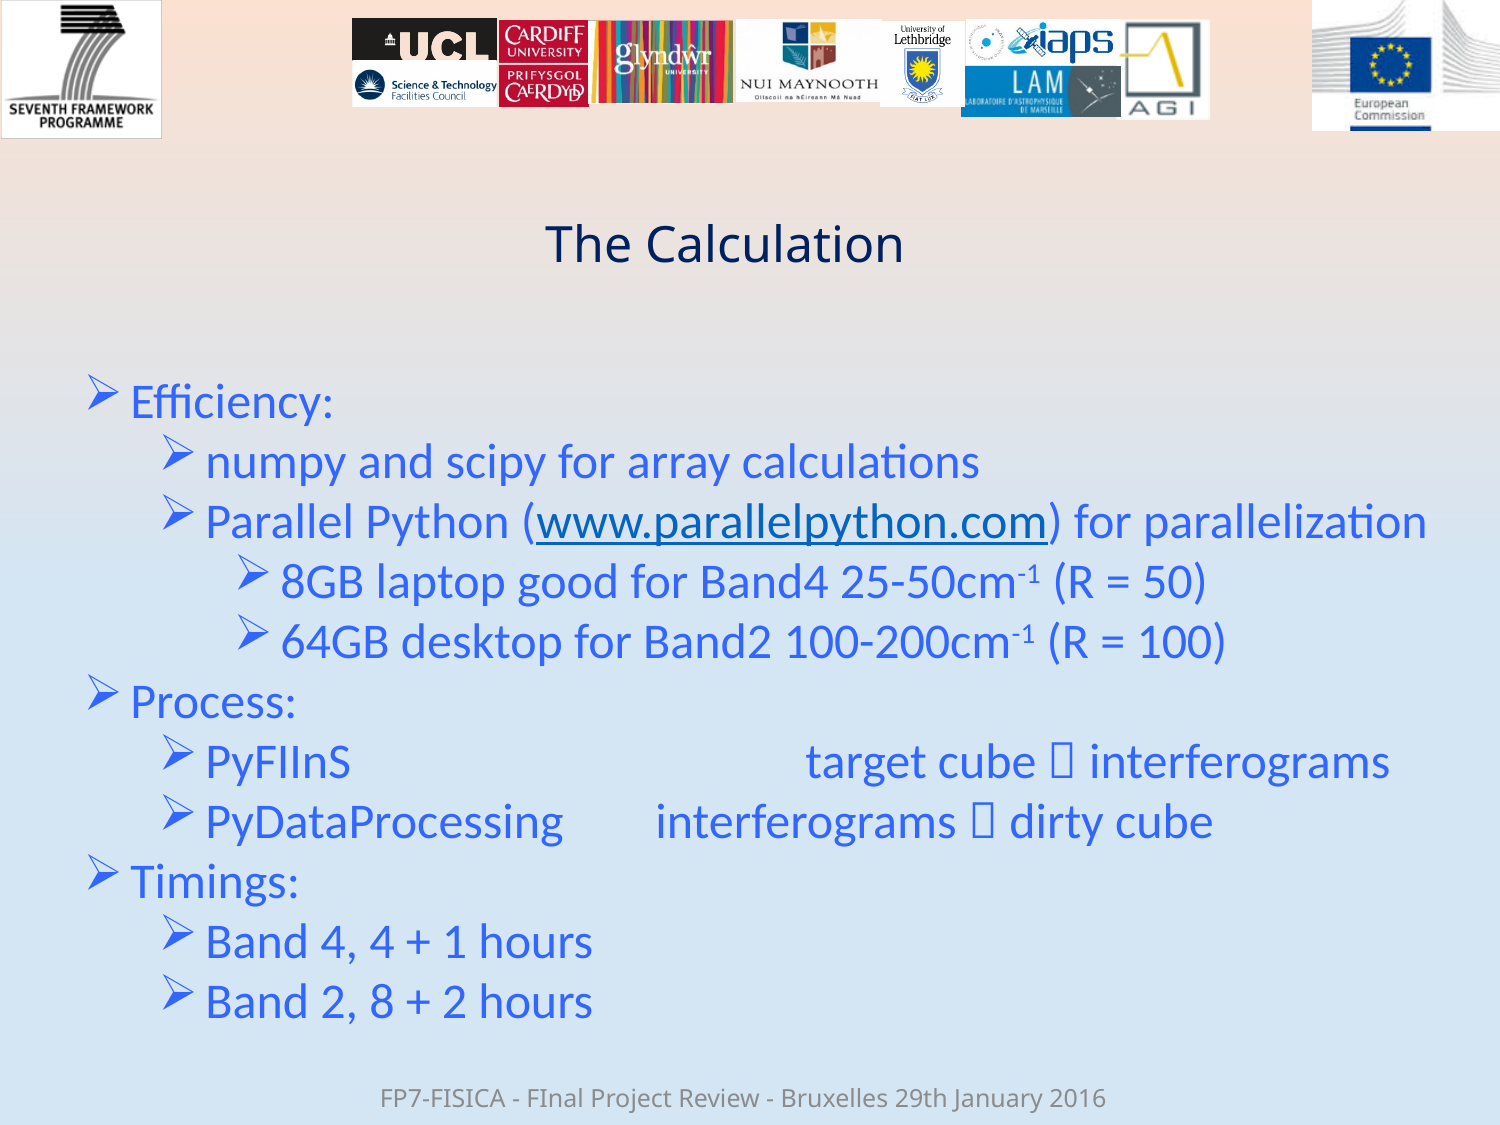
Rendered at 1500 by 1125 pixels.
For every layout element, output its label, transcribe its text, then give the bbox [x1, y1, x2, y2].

footer FP7-FISICA - FInal Project Review - Bruxelles 29th January 2016 [267, 1067, 1220, 1125]
text_box The Calculation [10, 209, 1442, 275]
text_box Efficiency: numpy and scipy for array calculations Parallel Python (www.parallelpython.com) for parallelization 8GB laptop good for Band4 25-50cm-1 (R = 50) 64GB desktop for Band2 100-200cm-1 (R = 100) Process: PyFIInS target cube  interferograms PyDataProcessing interferograms  dirty cube Timings: Band 4, 4 + 1 hours Band 2, 8 + 2 hours [68, 360, 1443, 1036]
picture [1312, 0, 1500, 131]
picture [0, 0, 163, 140]
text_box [352, 18, 1211, 120]
